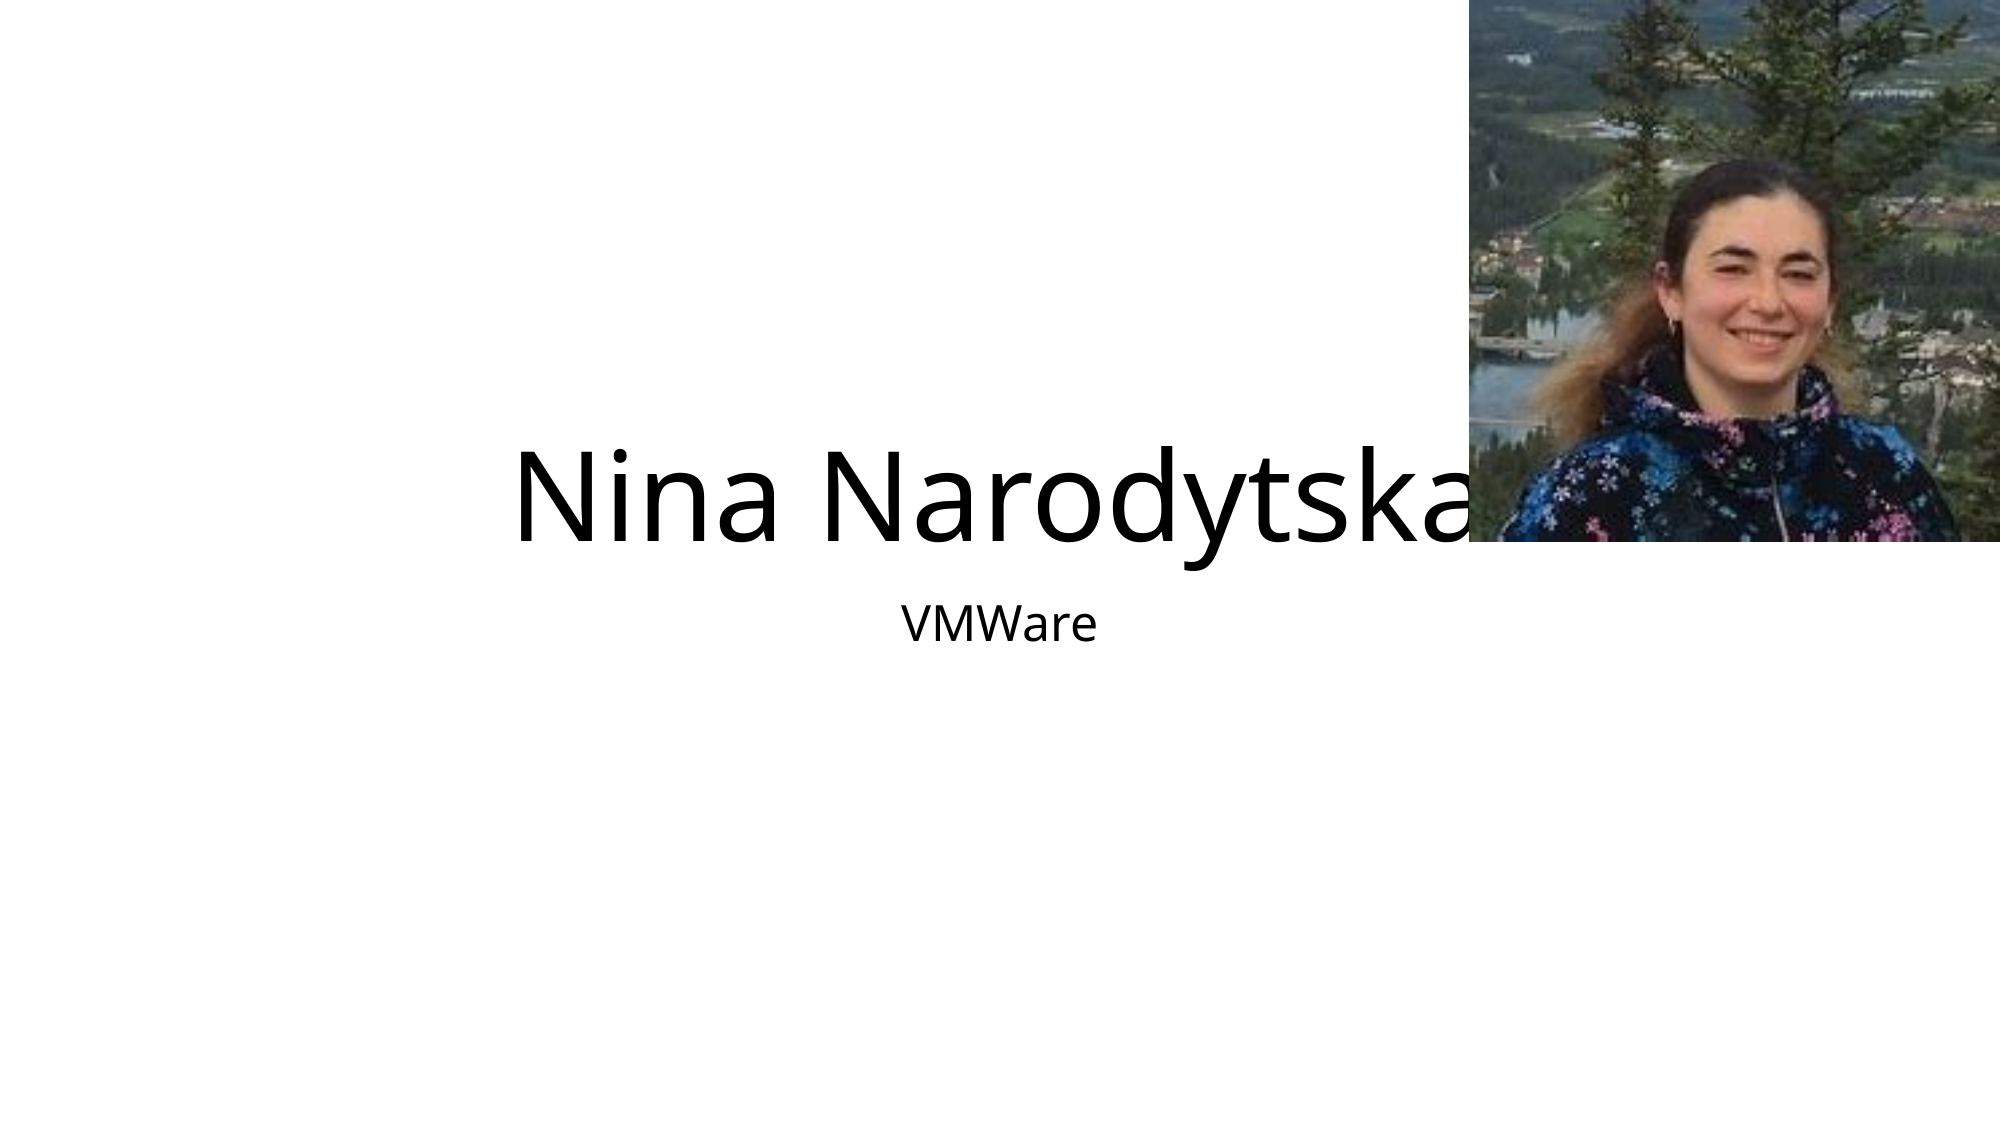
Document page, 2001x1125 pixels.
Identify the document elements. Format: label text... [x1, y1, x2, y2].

picture [1468, 0, 2000, 542]
title Nina Narodytska [249, 184, 1750, 576]
subtitle VMWare [249, 590, 1750, 863]
